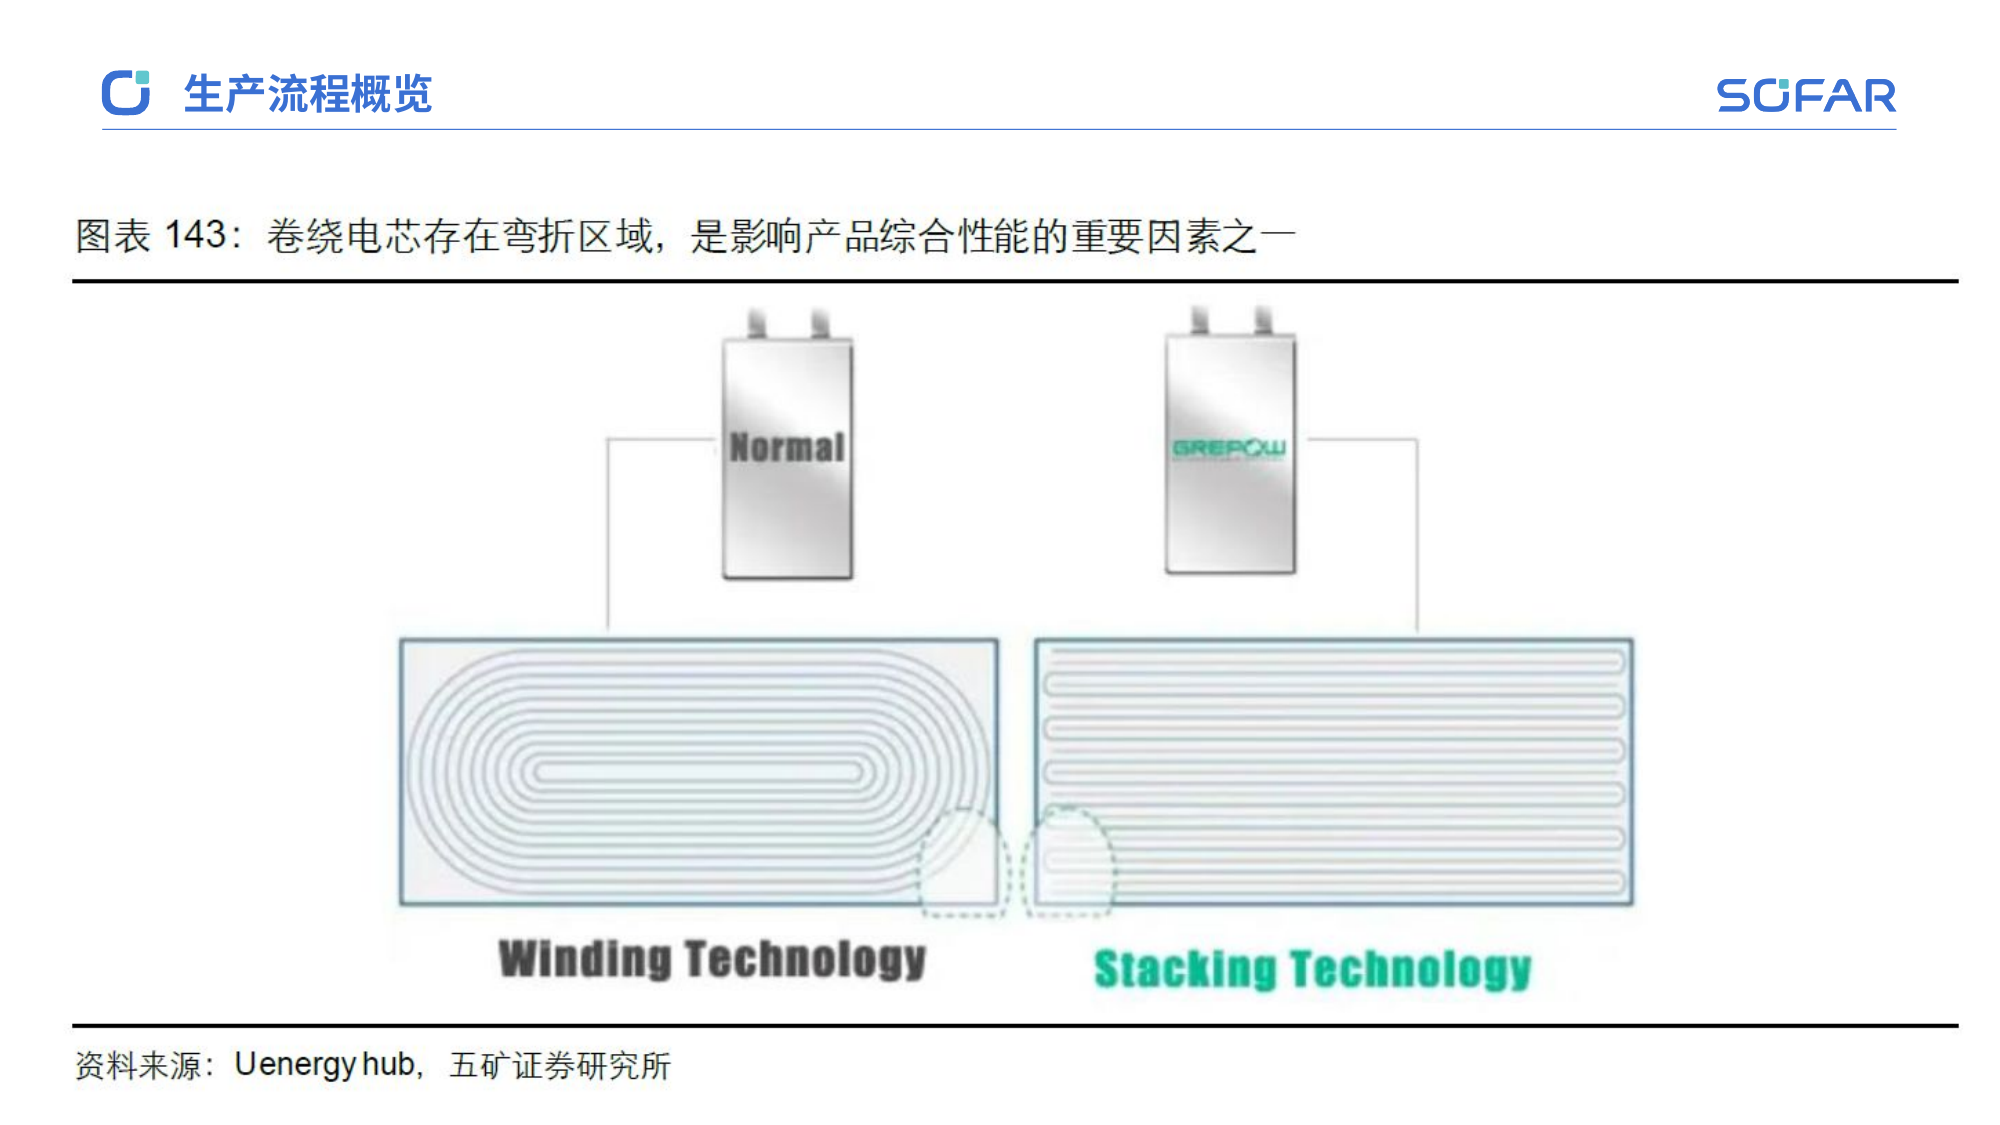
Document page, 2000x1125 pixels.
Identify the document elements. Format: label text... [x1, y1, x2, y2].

picture [30, 184, 1970, 1100]
list 生产流程概览 [169, 60, 1403, 113]
picture [102, 78, 1897, 130]
